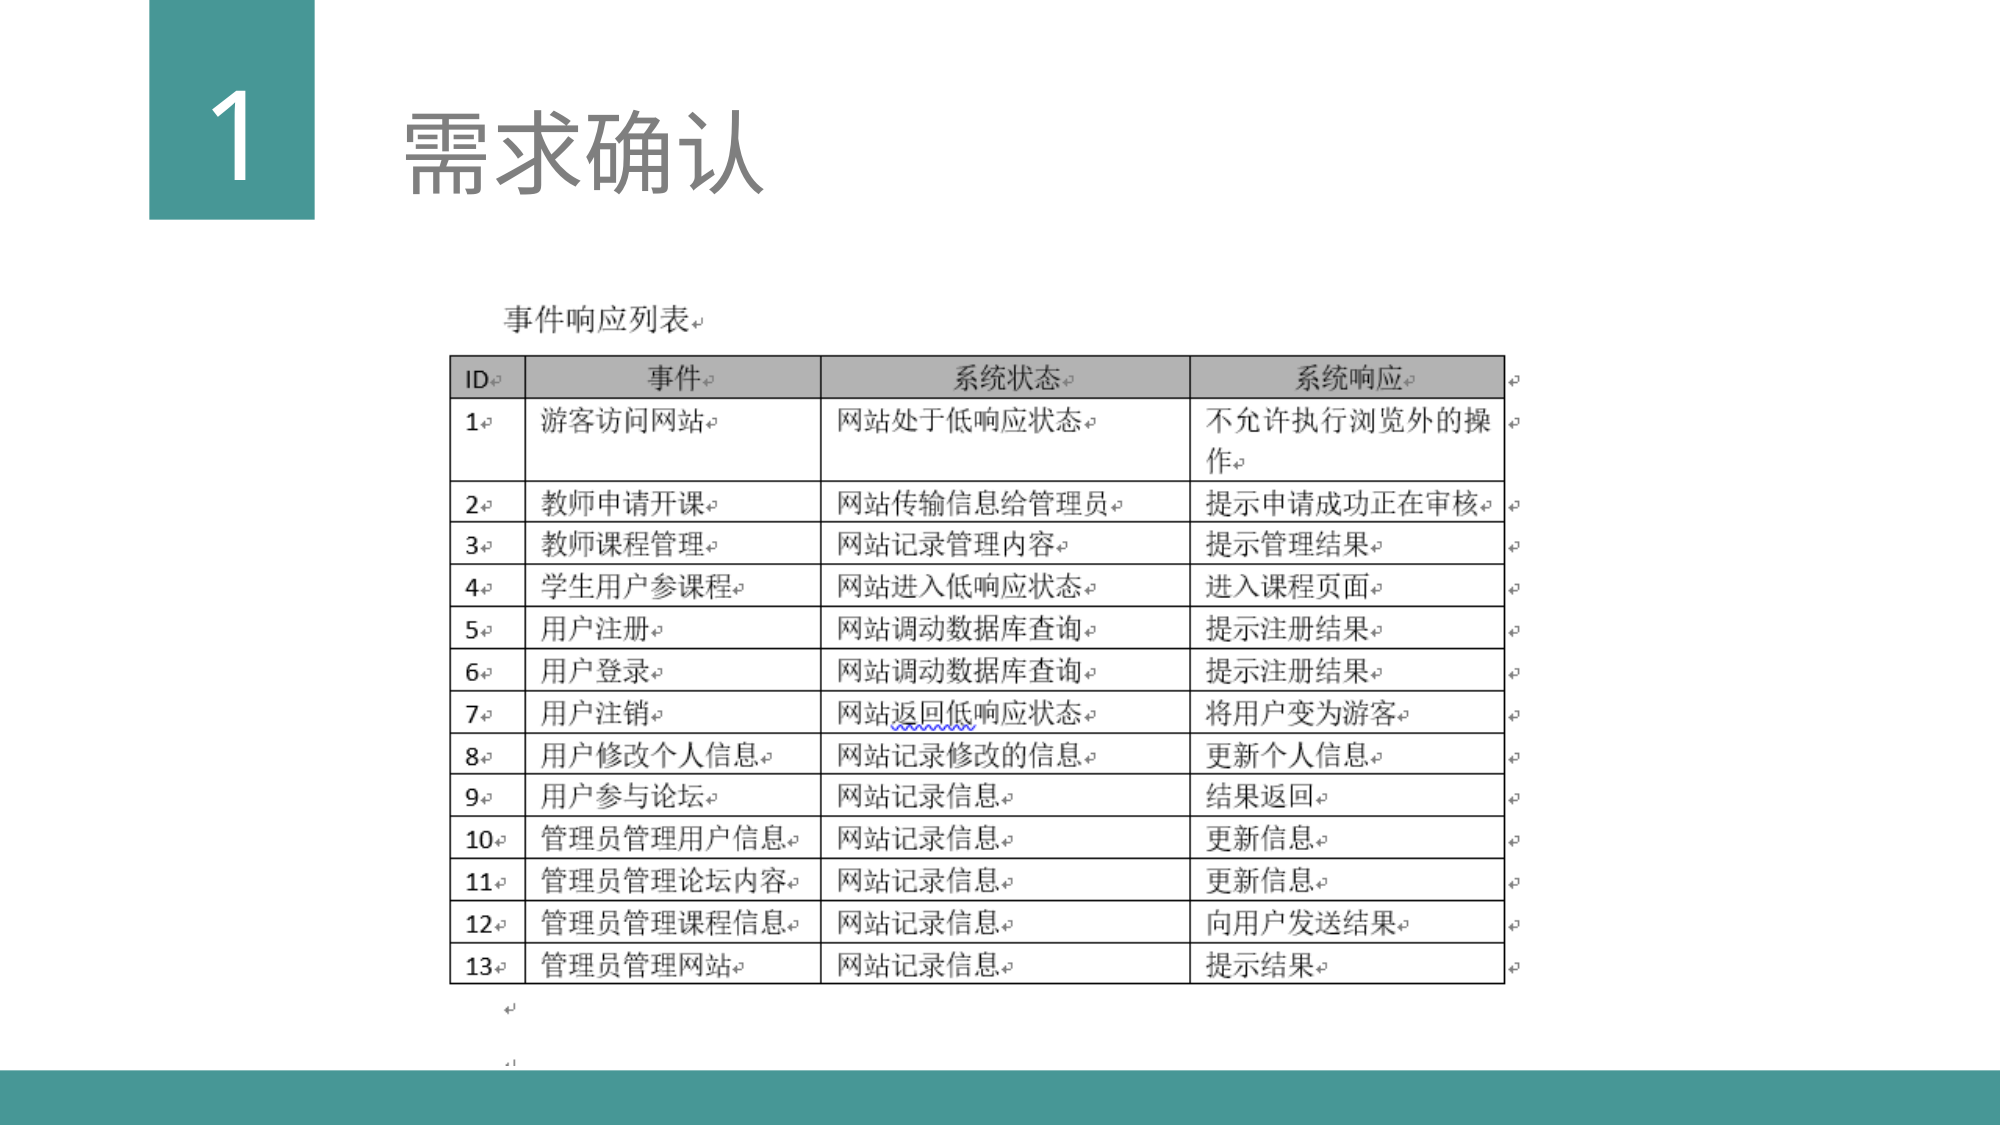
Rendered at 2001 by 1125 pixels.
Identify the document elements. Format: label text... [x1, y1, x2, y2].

text_box 1 [154, 48, 320, 213]
text_box [149, 0, 315, 220]
text_box [0, 1070, 2000, 1125]
picture [409, 274, 1565, 1066]
text_box 需求确认 [385, 88, 1426, 214]
